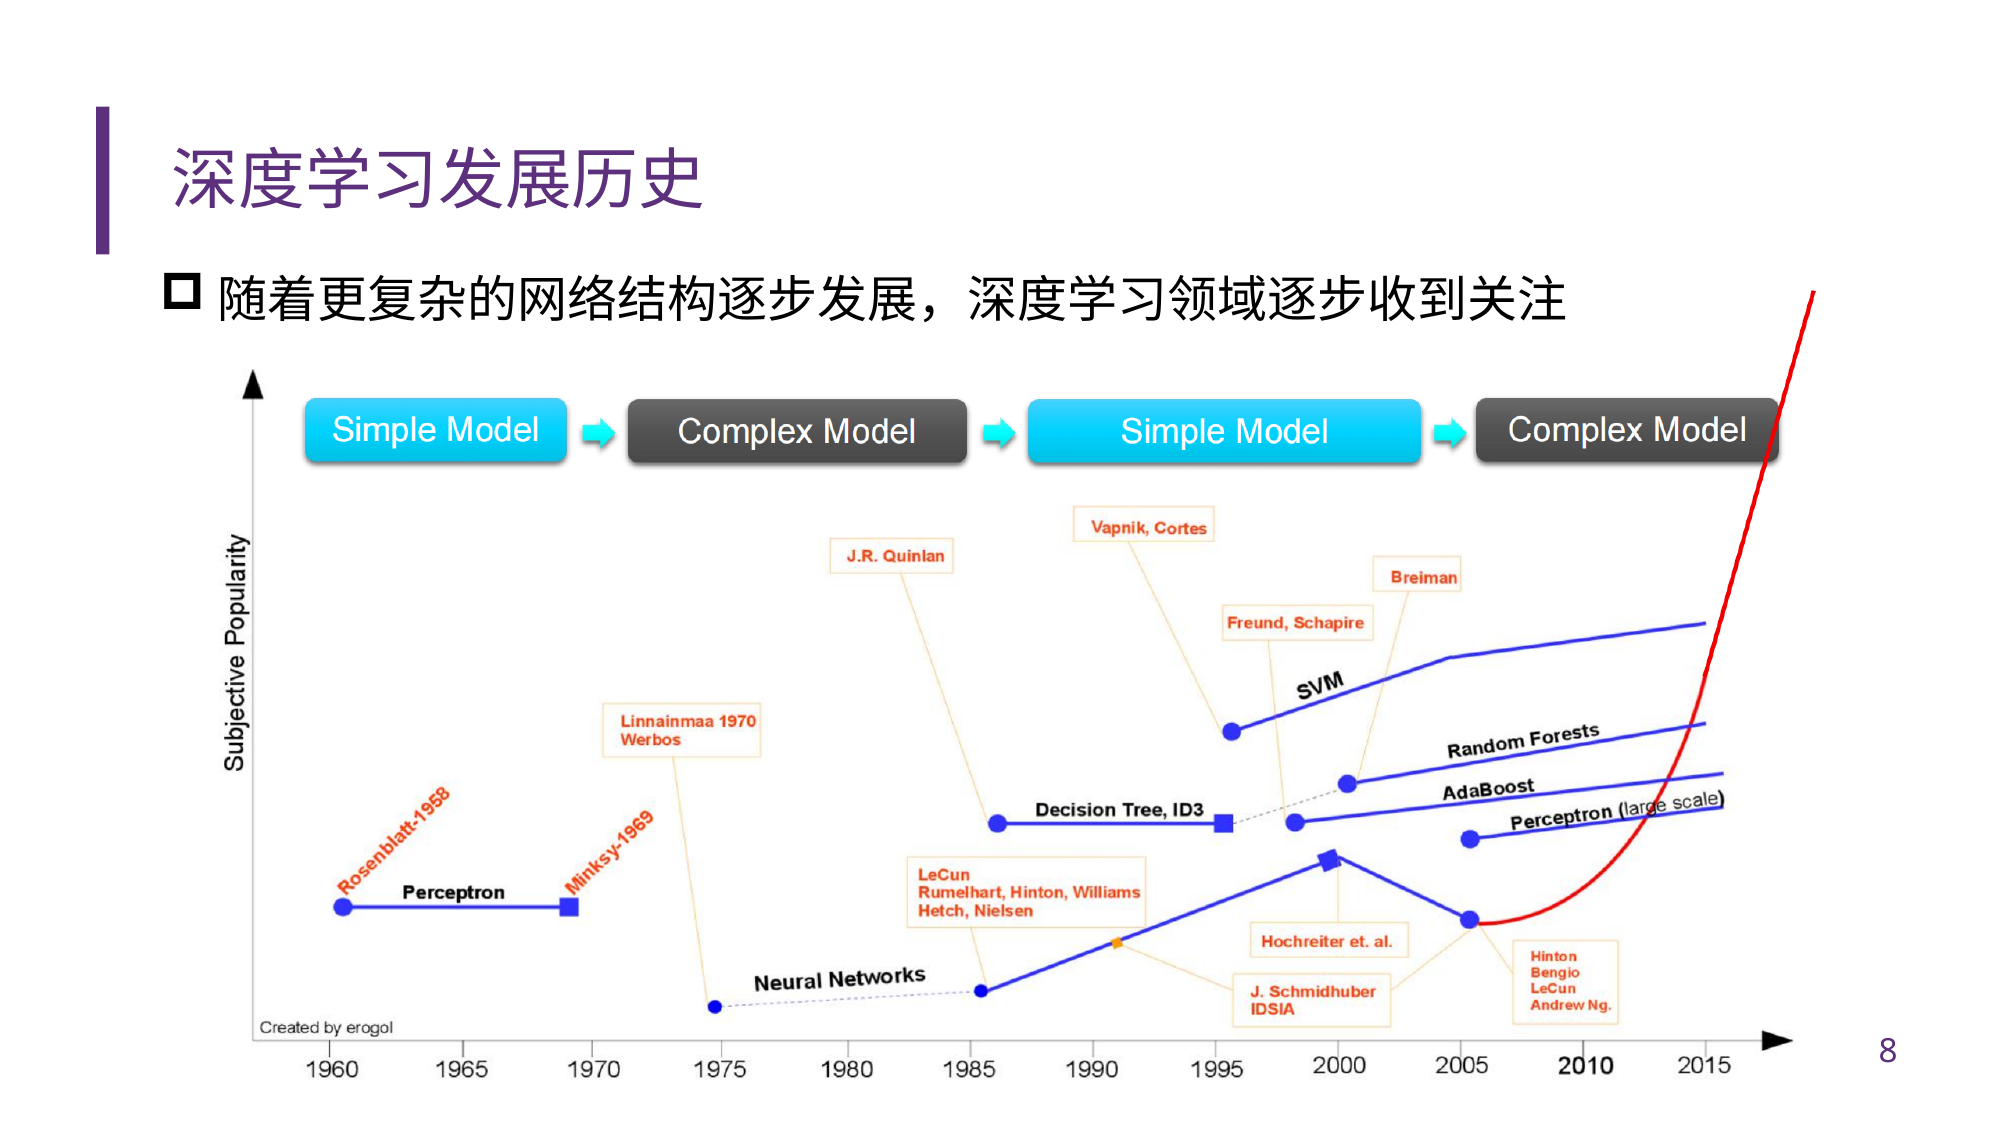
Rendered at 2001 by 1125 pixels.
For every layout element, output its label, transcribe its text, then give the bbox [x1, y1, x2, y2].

text_box 随着更复杂的网络结构逐步发展，深度学习领域逐步收到关注 [145, 260, 1844, 343]
picture [191, 275, 1828, 1090]
slide_number 8 [1832, 1022, 1913, 1083]
text_box 深度学习发展历史 [156, 93, 1883, 261]
